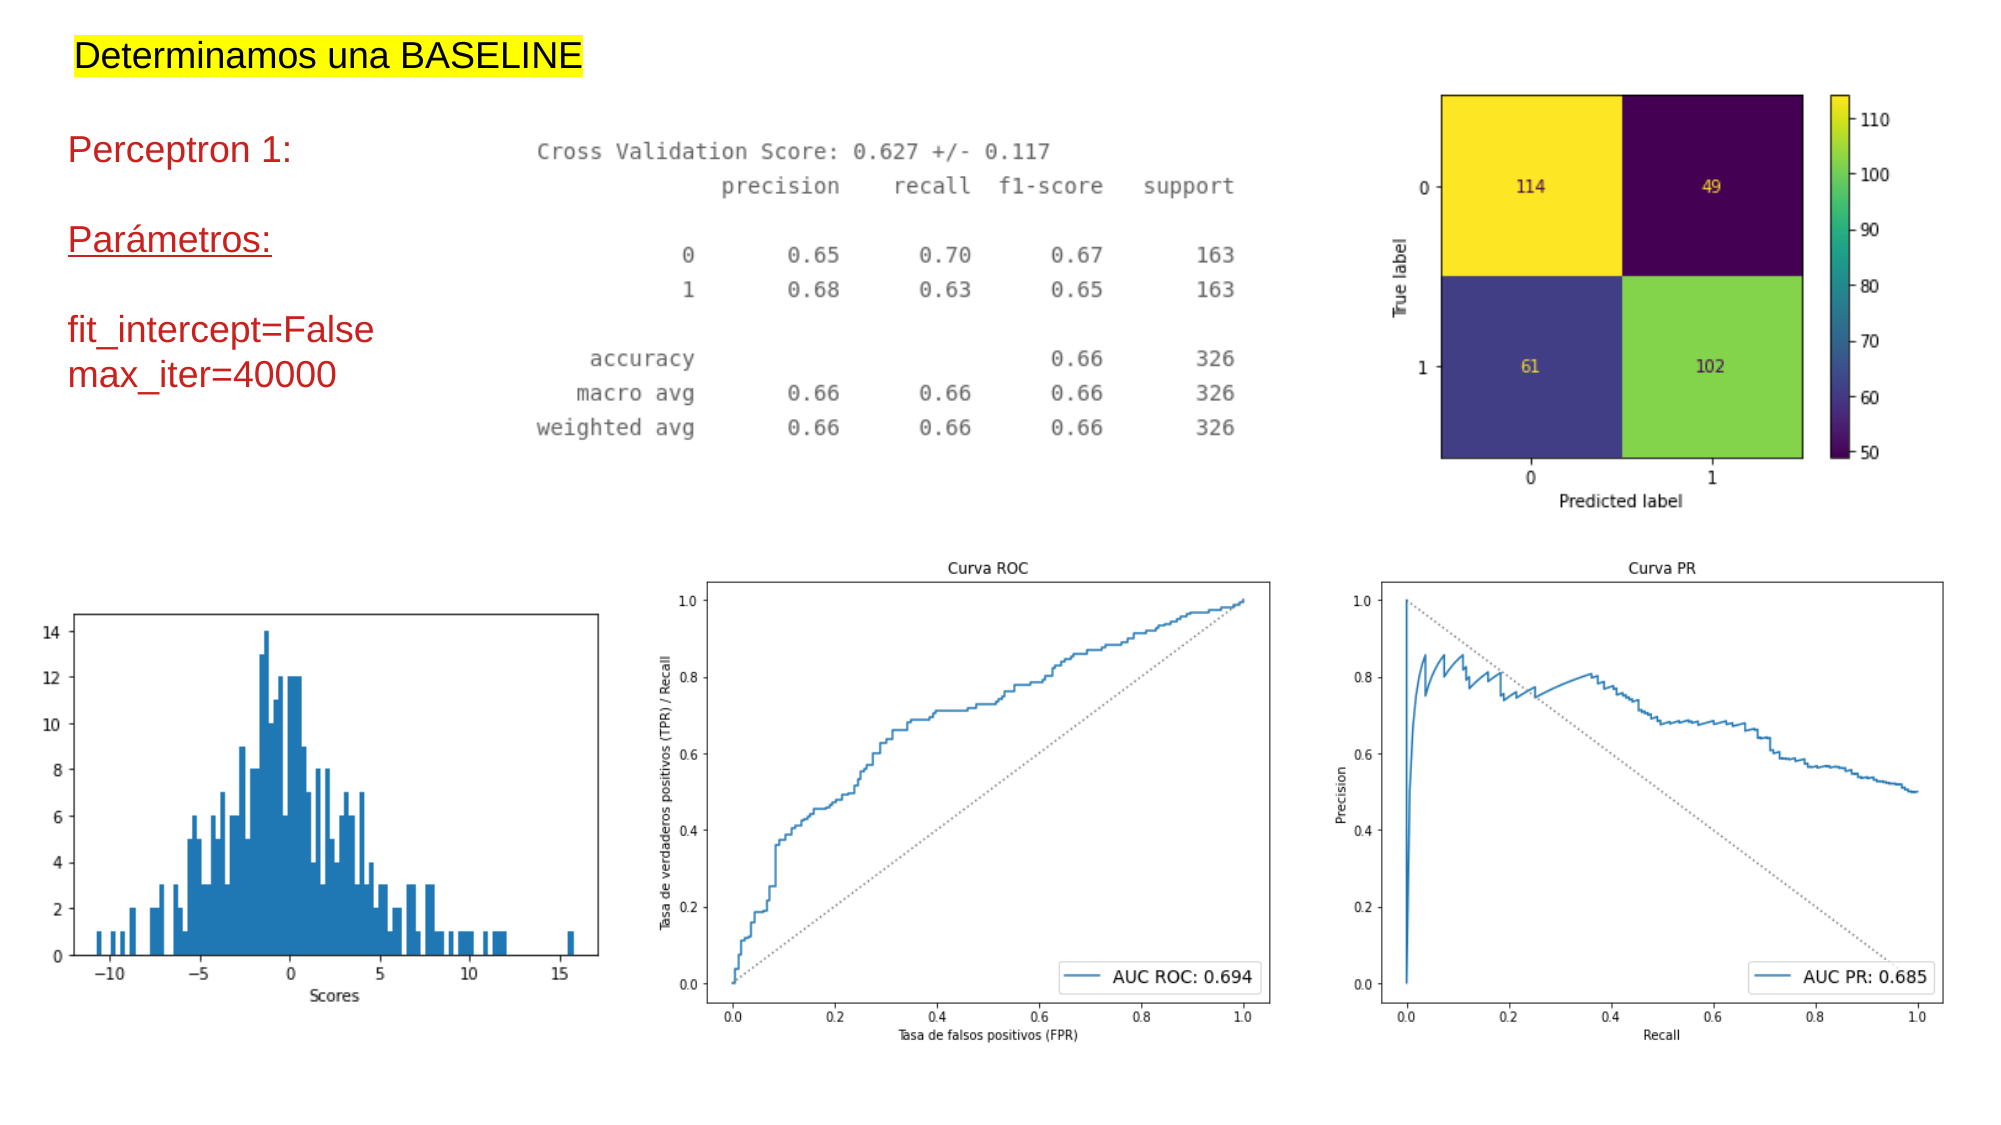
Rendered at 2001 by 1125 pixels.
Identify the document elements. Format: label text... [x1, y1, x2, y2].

text_box Perceptron 1: Parámetros: fit_intercept=False max_iter=40000 [53, 118, 449, 473]
picture [519, 128, 1264, 473]
picture [11, 592, 619, 1016]
text_box Determinamos una BASELINE [59, 23, 615, 333]
picture [644, 542, 1961, 1062]
picture [1358, 74, 1902, 521]
